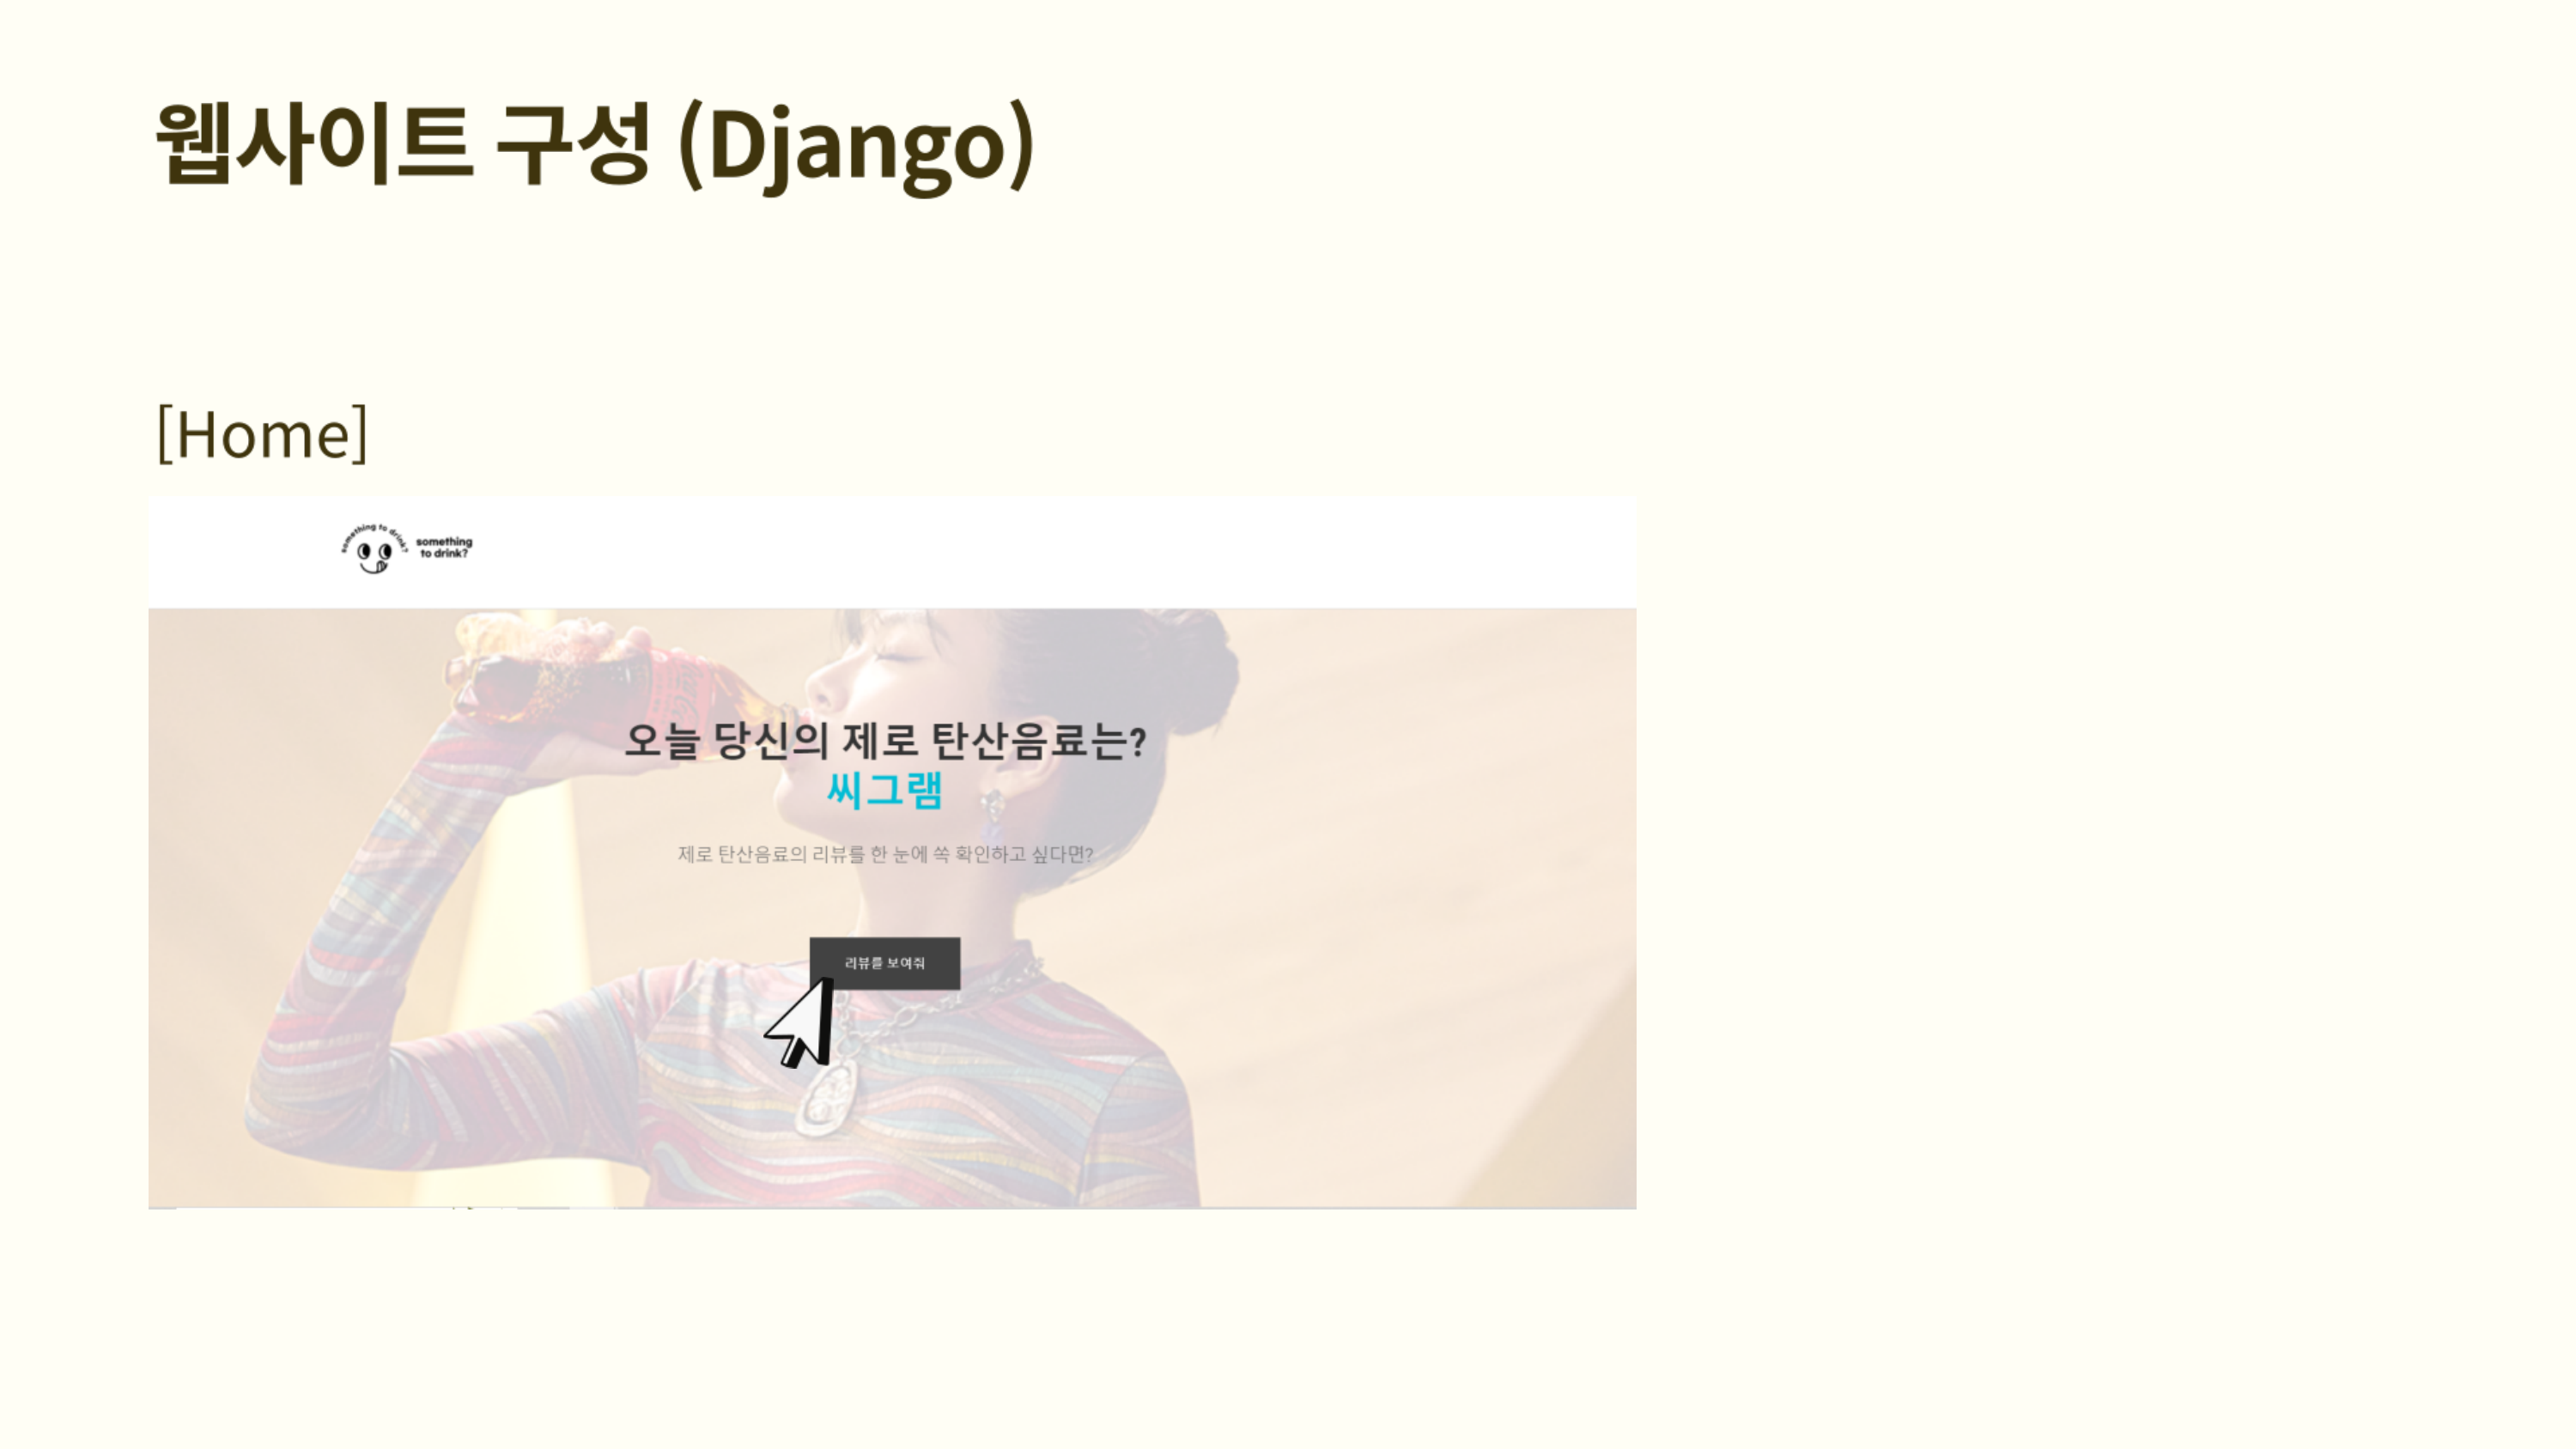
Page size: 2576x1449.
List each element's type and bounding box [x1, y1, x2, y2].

picture [140, 64, 1072, 239]
text_box [763, 976, 834, 1069]
text_box [149, 496, 1637, 1210]
picture [144, 379, 396, 494]
